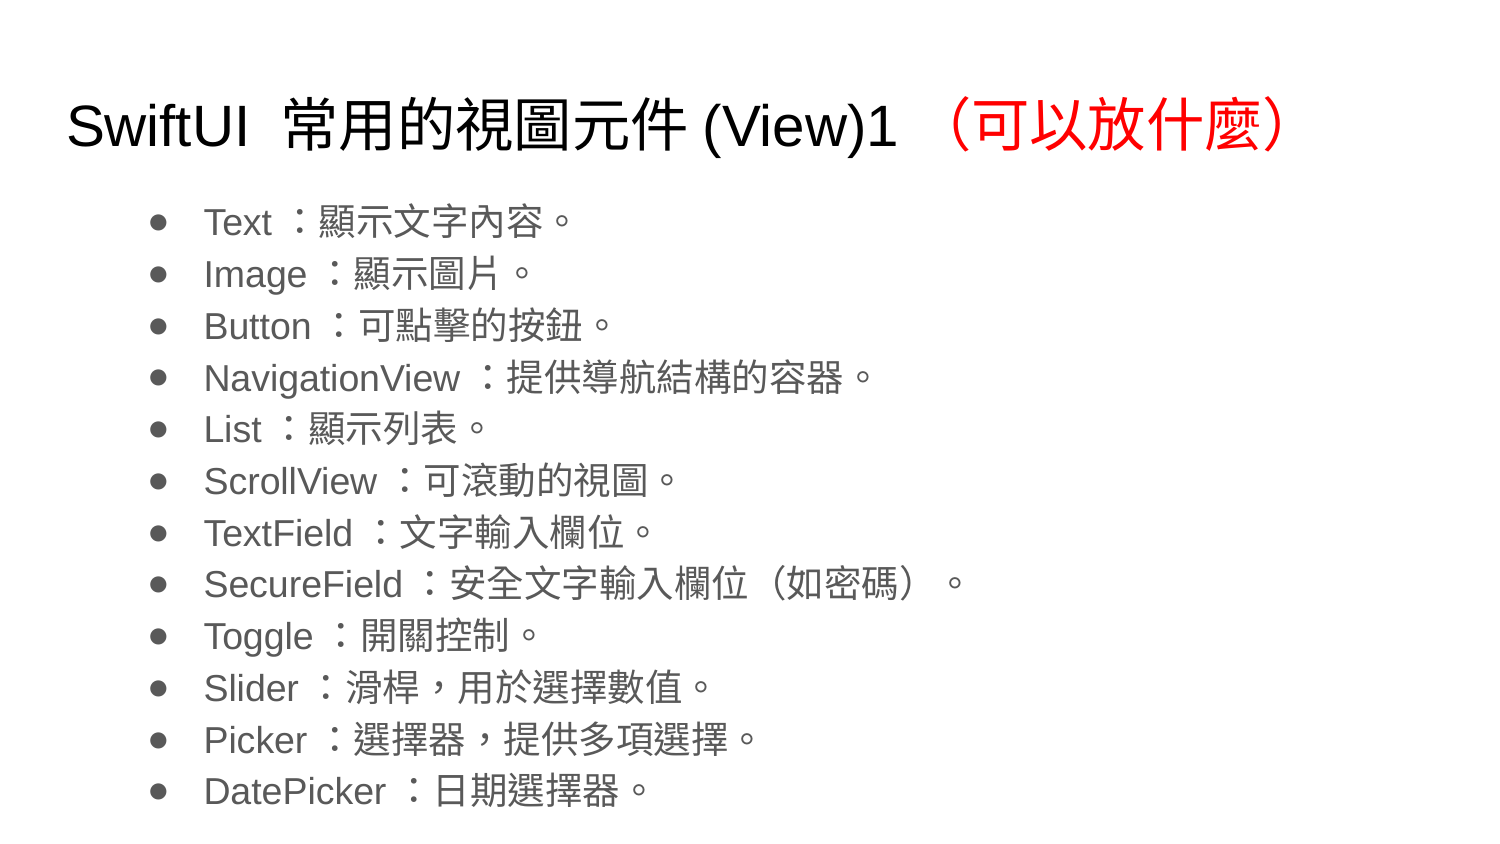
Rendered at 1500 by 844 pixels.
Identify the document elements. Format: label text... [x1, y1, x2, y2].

title SwiftUI 常用的視圖元件(View)1（可以放什麼） [51, 72, 1449, 167]
list Text：顯示文字內容。 Image：顯示圖片。 Button：可點擊的按鈕。 NavigationView：提供導航結構的容器。 List：顯示列表。 ScrollView：可滾動的視圖。 TextField：文字輸入欄位。 SecureField：安全文字輸入欄位（如密碼）。 Toggle：開關控制。 Slider：滑桿，用於選擇數值。 Picker：選擇器，提供多項選擇。 DatePicker：日期選擇器。 [113, 176, 1449, 737]
